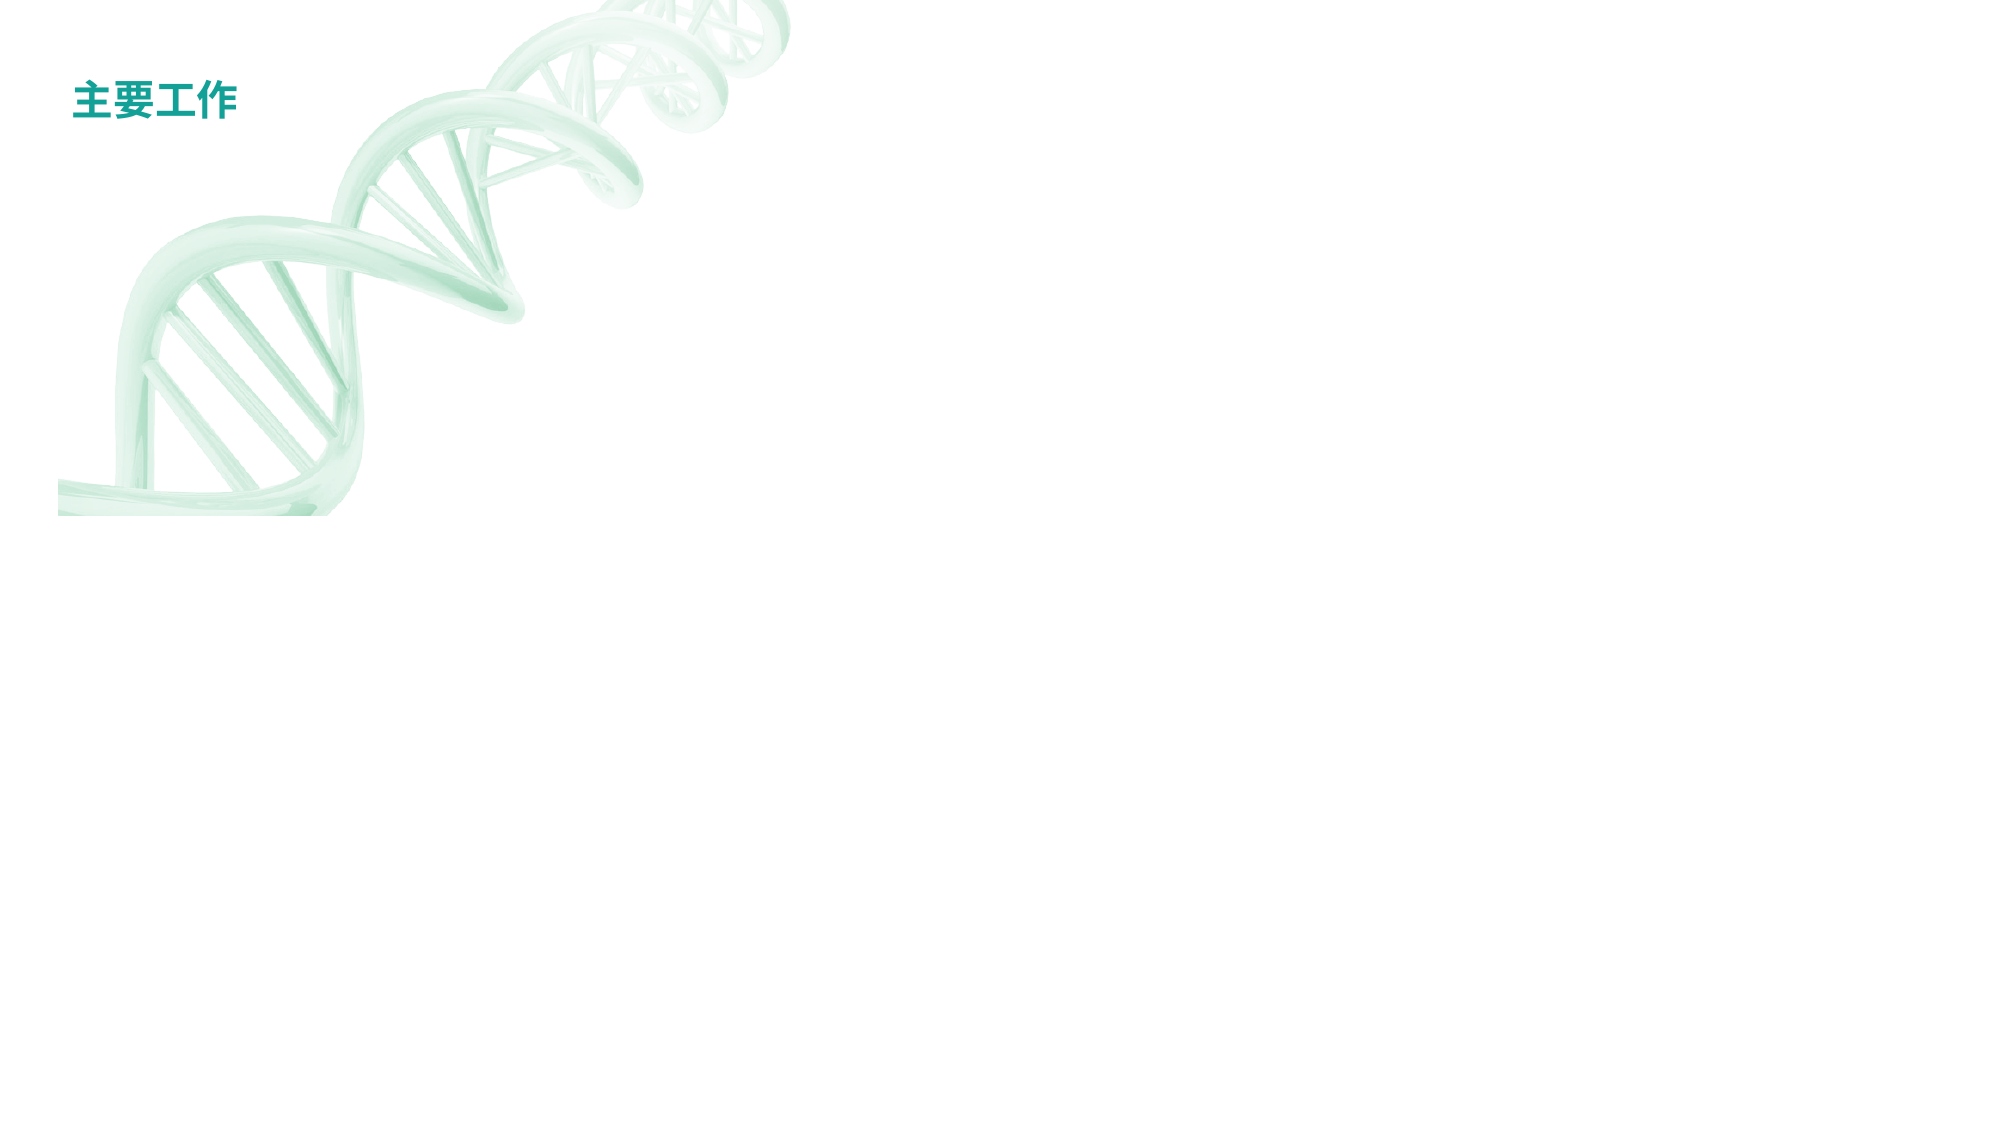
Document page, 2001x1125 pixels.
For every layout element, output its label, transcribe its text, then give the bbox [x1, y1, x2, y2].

text_box 主要工作 [56, 51, 705, 131]
picture [0, 0, 1320, 541]
